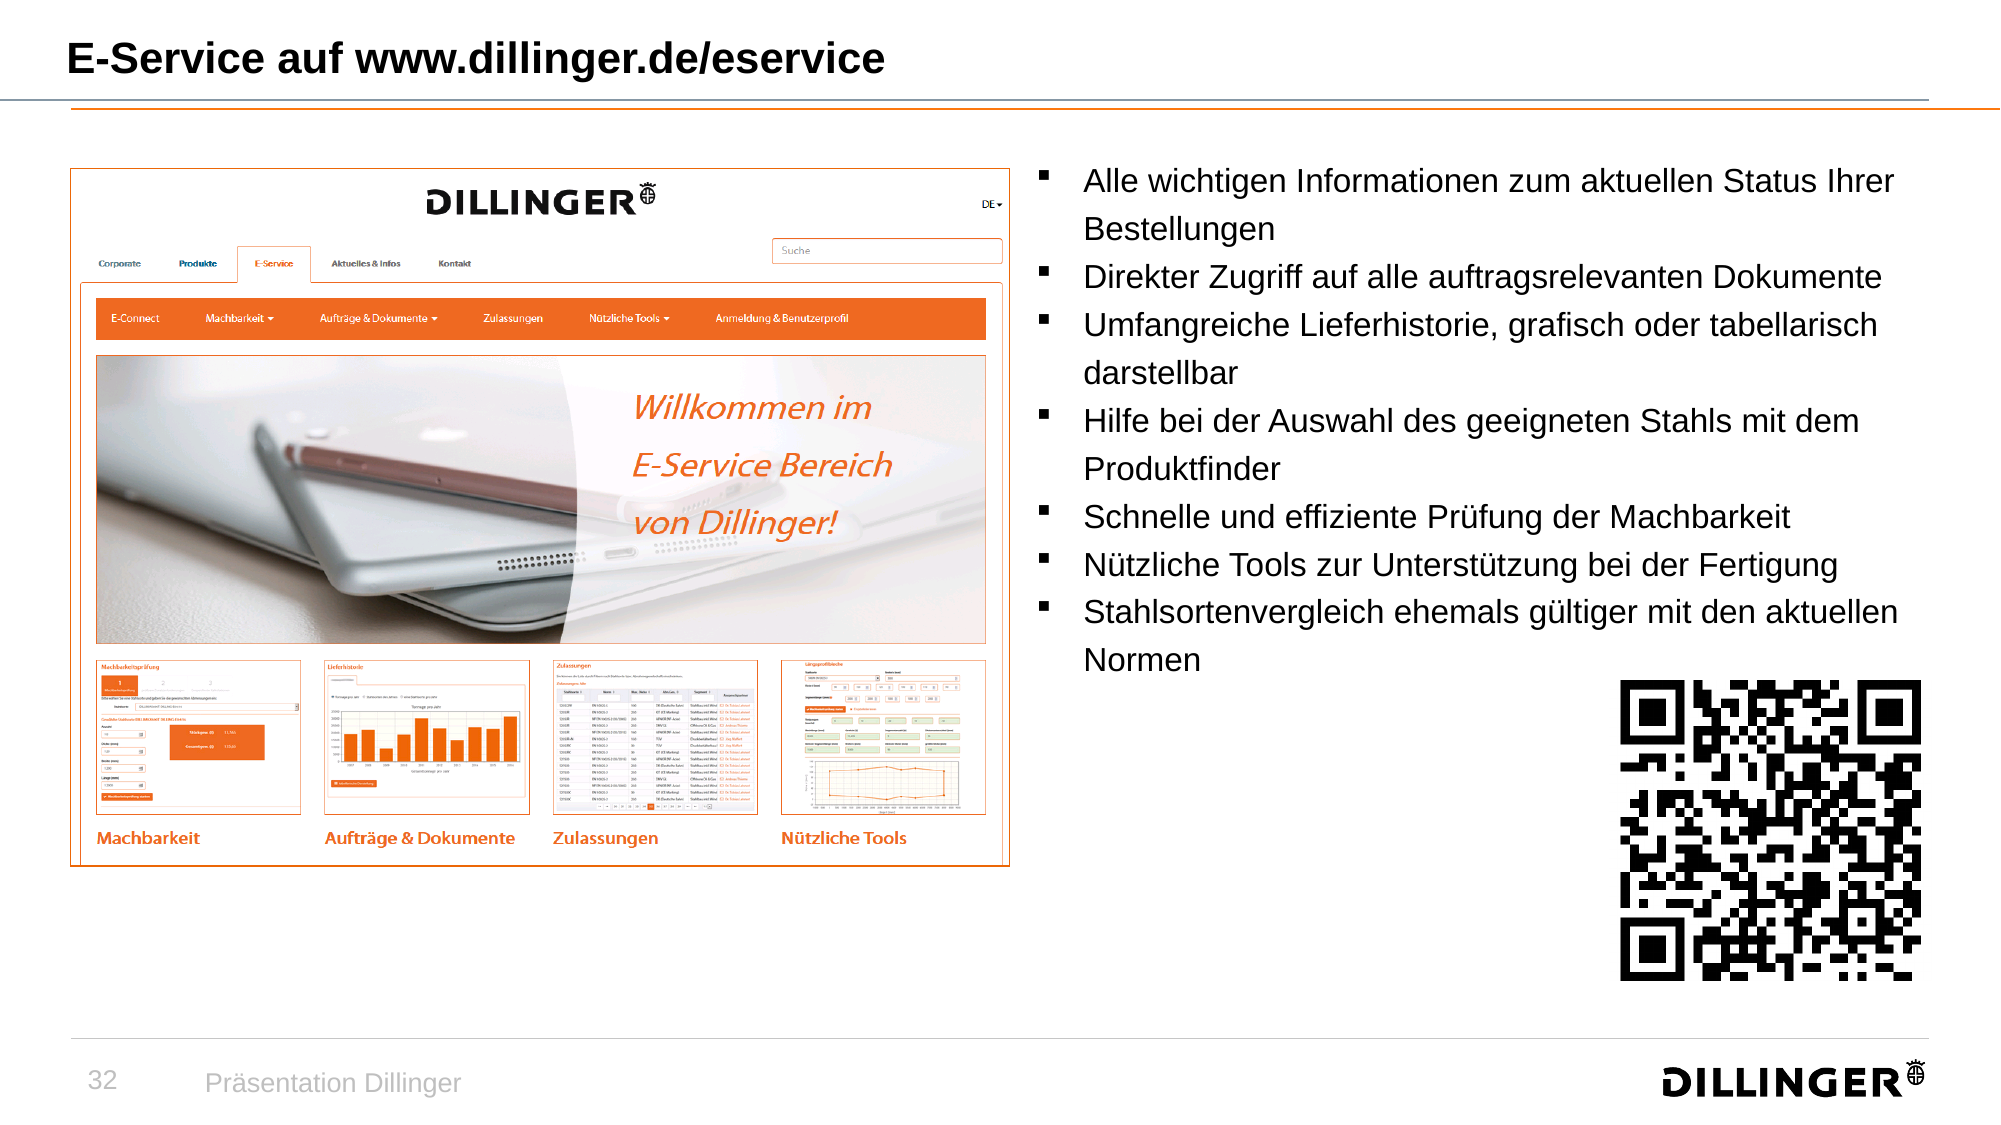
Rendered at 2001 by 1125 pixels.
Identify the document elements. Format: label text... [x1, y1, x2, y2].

footer Präsentation Dillinger [189, 1054, 1395, 1105]
picture [1609, 680, 1932, 981]
picture [1635, 1039, 1952, 1125]
title E-Service auf www.dillinger.de/eservice [51, 21, 1930, 90]
slide_number 32 [72, 1054, 187, 1103]
list Alle wichtigen Informationen zum aktuellen Status Ihrer Bestellungen Direkter Zugriff auf alle auftragsrelevanten Dokumente Umfangreiche Lieferhistorie, grafisch oder tabellarisch darstellbar Hilfe bei der Auswahl des geeigneten Stahls mit dem Produktfinder Schnelle und effiziente Prüfung der Machbarkeit Nützliche Tools zur Unterstützung bei der Fertigung Stahlsortenvergleich ehemals gültiger mit den aktuellen Normen [1021, 144, 1930, 740]
picture [70, 168, 1009, 866]
